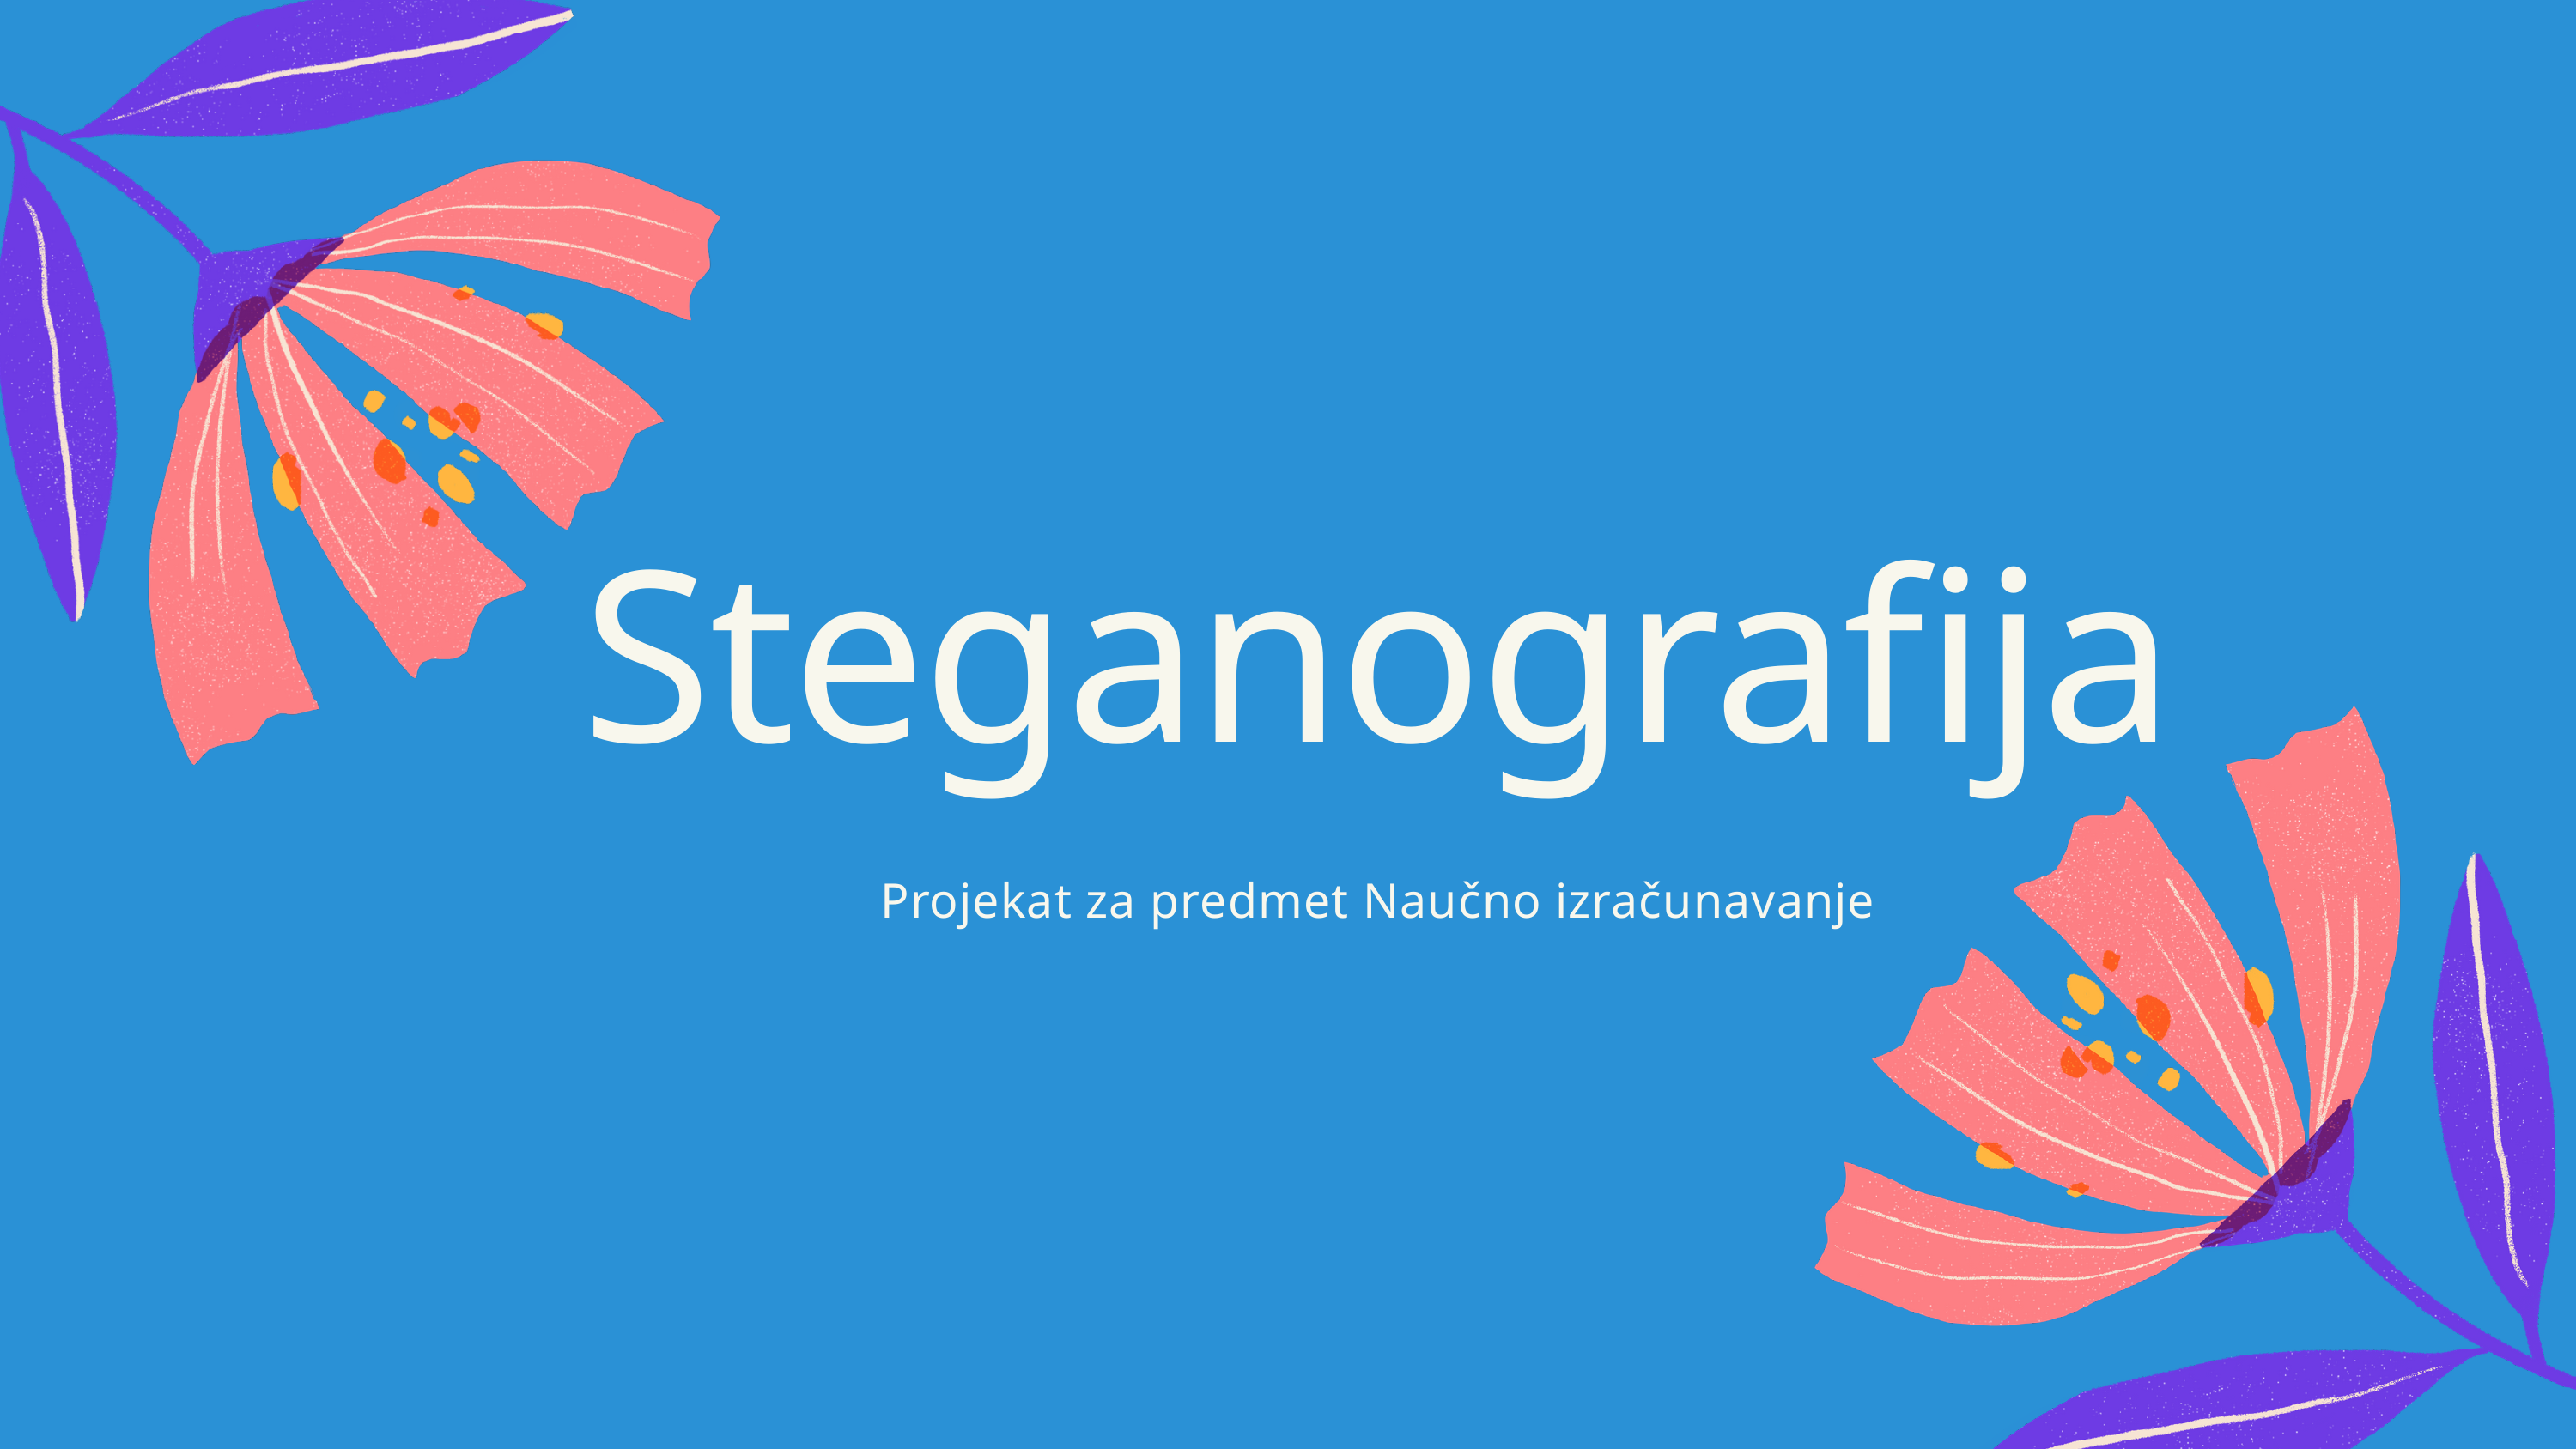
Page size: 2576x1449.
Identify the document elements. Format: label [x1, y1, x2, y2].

picture [0, 0, 720, 765]
text_box [462, 524, 2296, 925]
picture [1814, 706, 2576, 1449]
